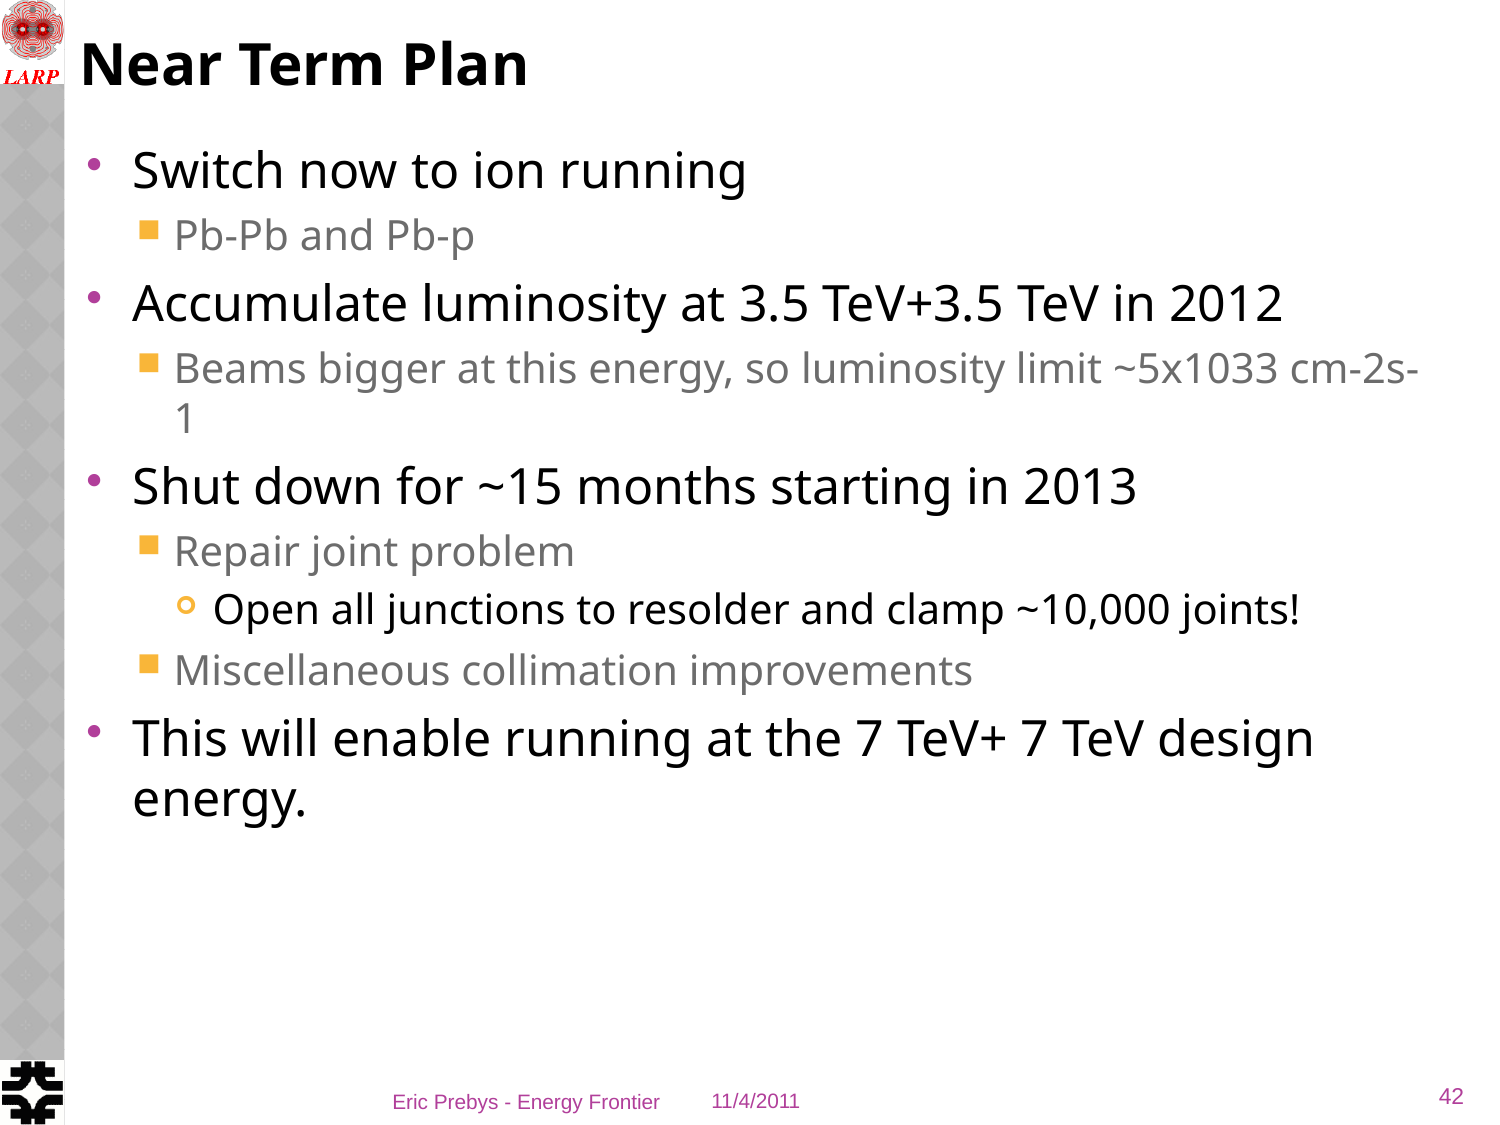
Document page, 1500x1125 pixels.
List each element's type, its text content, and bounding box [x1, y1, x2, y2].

footer Eric Prebys - Energy Frontier [75, 1075, 675, 1114]
list Switch now to ion running Pb-Pb and Pb-p Accumulate luminosity at 3.5 TeV+3.5 TeV in 2012 Beams bigger at this energy, so luminosity limit ~5x1033 cm-2s-1 Shut down for ~15 months starting in 2013 Repair joint problem Open all junctions to resolder and clamp ~10,000 joints! Miscellaneous collimation improvements This will enable running at the 7 TeV+ 7 TeV design energy. [72, 131, 1444, 1063]
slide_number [696, 1075, 1025, 1114]
slide_number 45 [0, 0, 65, 1125]
picture [0, 1060, 64, 1125]
picture [0, 0, 64, 84]
slide_number 42 [1367, 1071, 1465, 1110]
title Near Term Plan [72, 24, 1428, 98]
